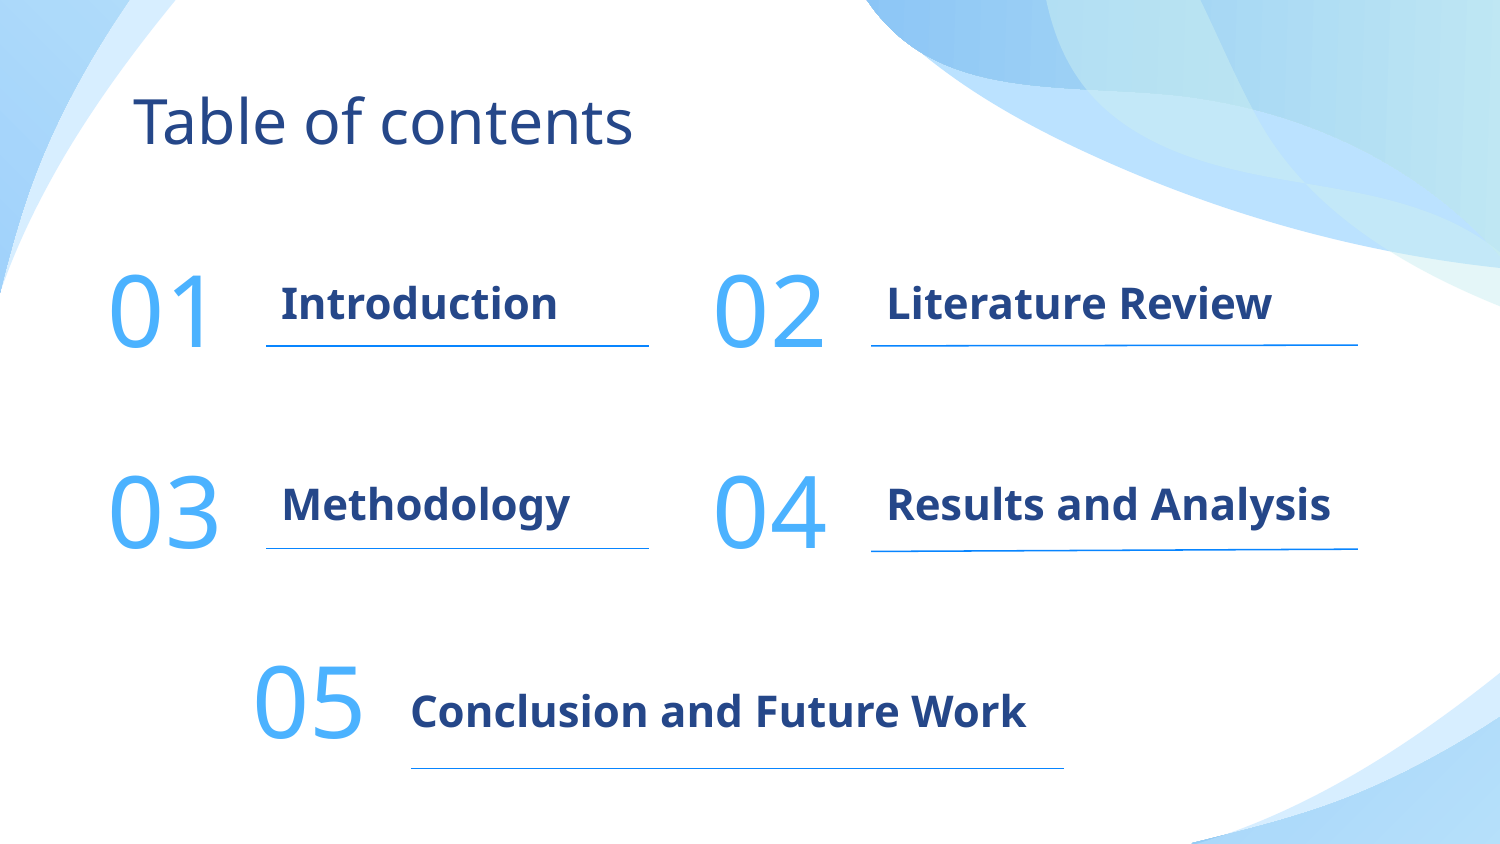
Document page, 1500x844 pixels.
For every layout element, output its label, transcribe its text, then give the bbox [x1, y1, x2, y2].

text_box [870, 548, 1359, 552]
title Introduction [267, 258, 697, 346]
title Methodology [267, 459, 697, 547]
title 01 [92, 258, 267, 356]
title 04 [697, 459, 872, 557]
title Literature Review [872, 258, 1317, 343]
title Results and Analysis [872, 459, 1398, 547]
title 02 [697, 258, 872, 356]
title Table of contents [118, 72, 1382, 167]
title 03 [92, 459, 267, 557]
text_box Conclusion and Future Work [394, 666, 1149, 753]
text_box 05 [237, 649, 411, 747]
